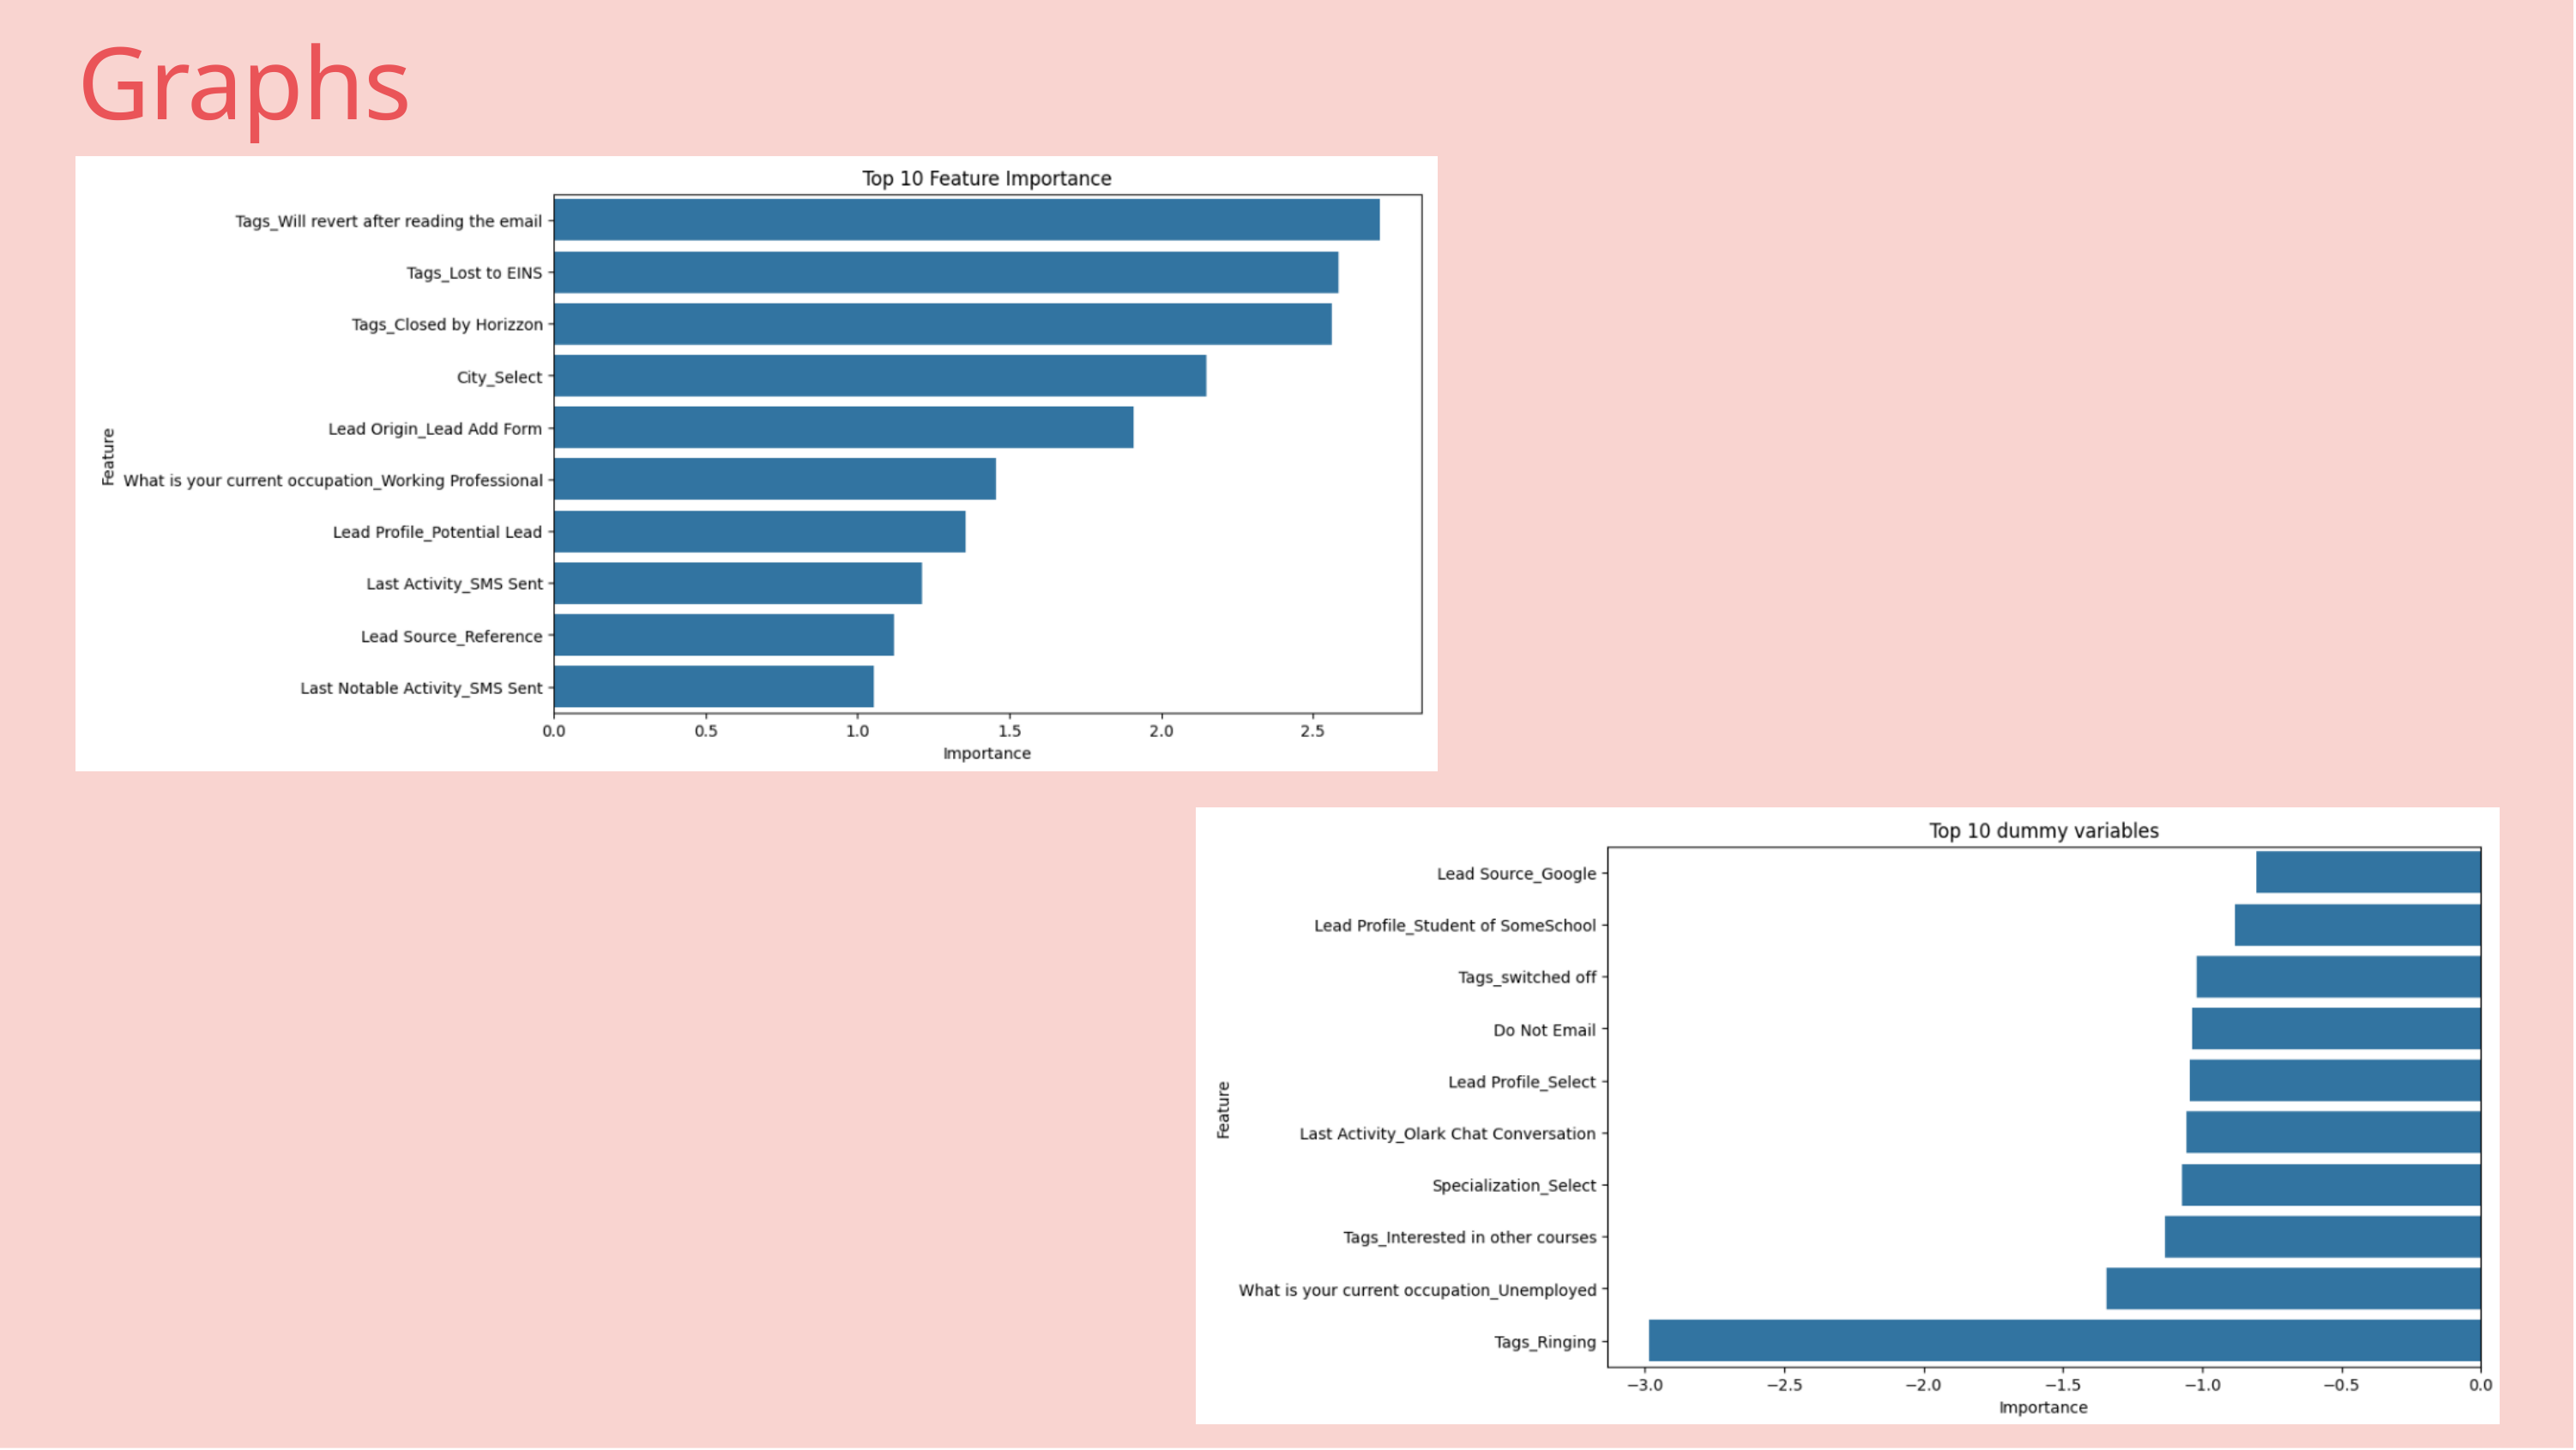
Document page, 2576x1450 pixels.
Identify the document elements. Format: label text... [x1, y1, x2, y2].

picture [75, 155, 1439, 771]
picture [1195, 807, 2500, 1425]
title Graphs [75, 16, 1789, 262]
